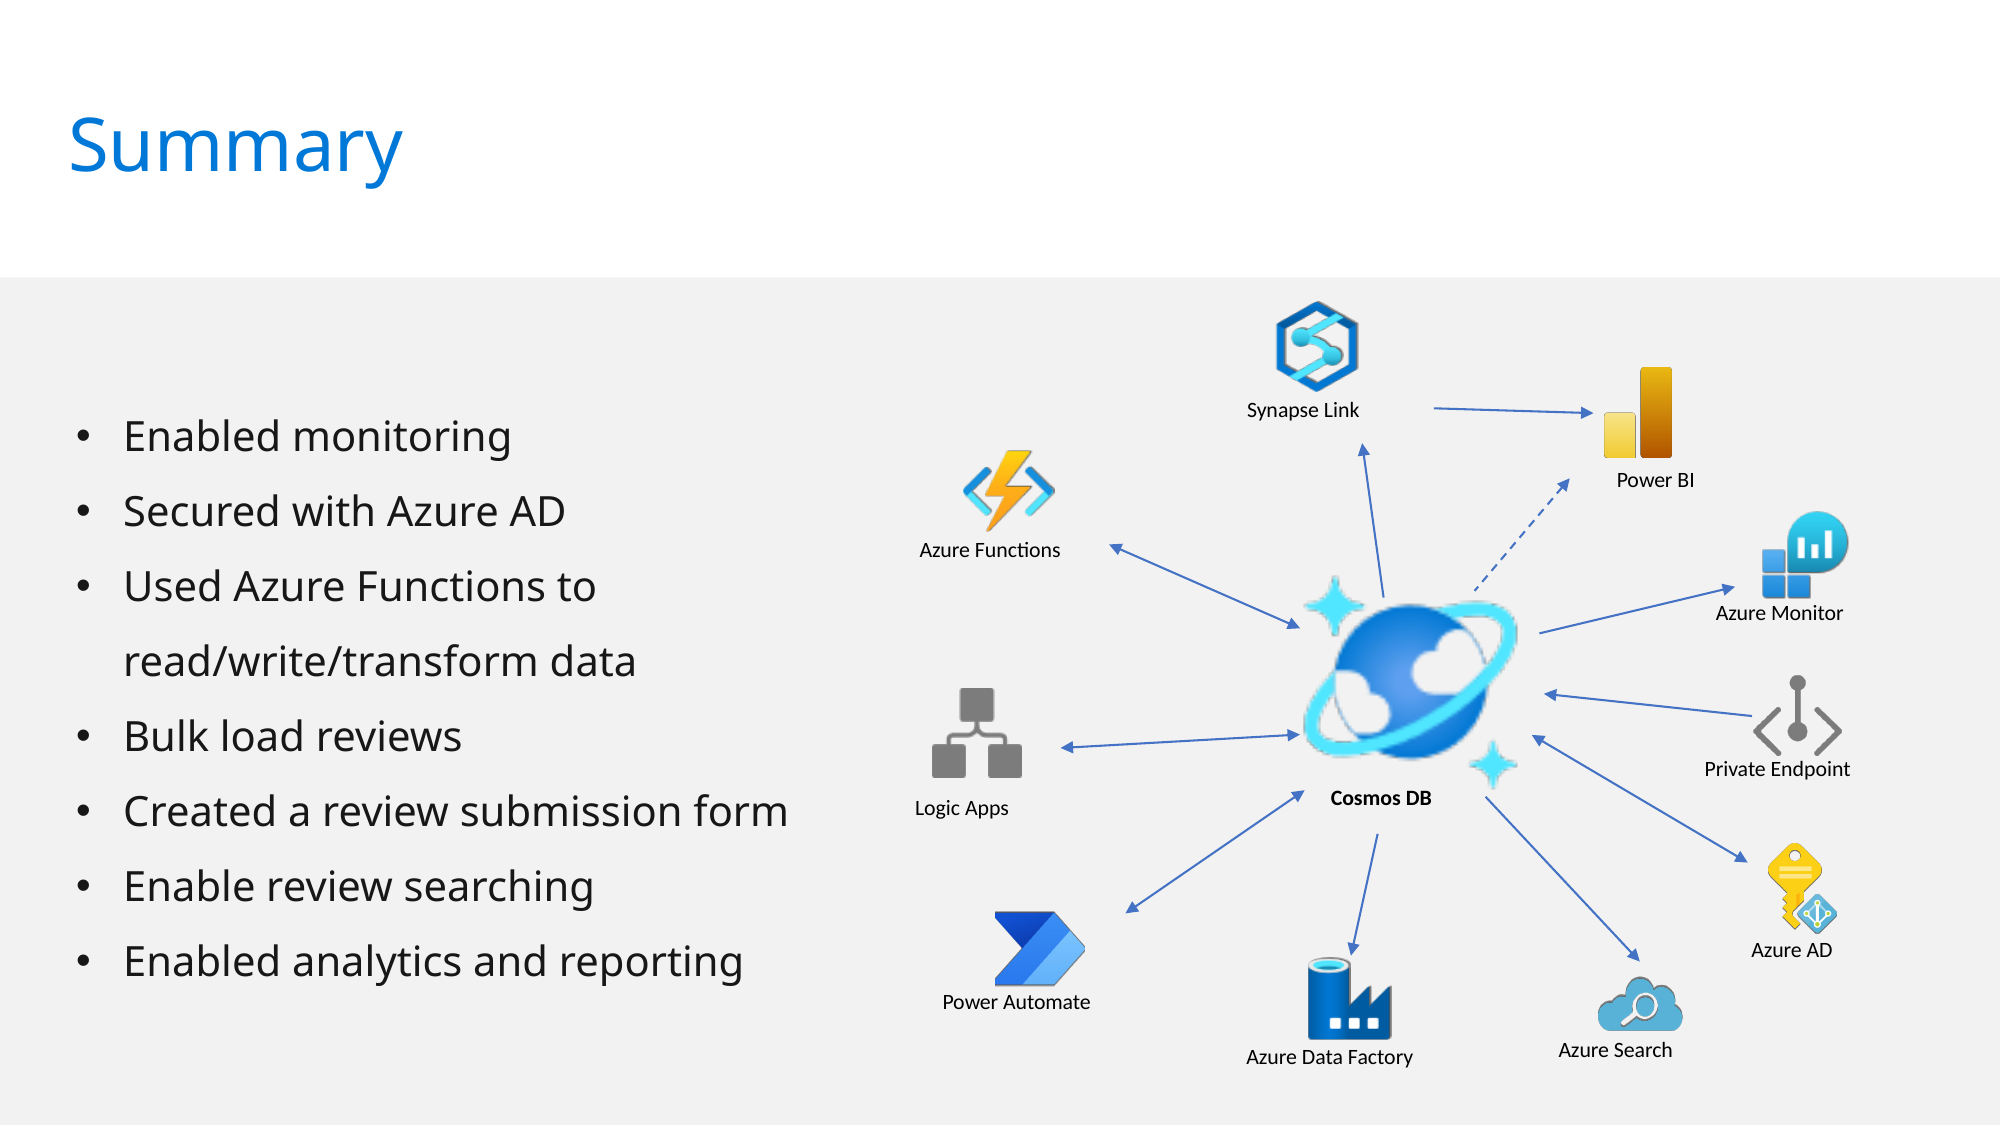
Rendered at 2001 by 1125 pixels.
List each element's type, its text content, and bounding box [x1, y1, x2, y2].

picture [1306, 956, 1392, 1042]
picture [1760, 510, 1850, 600]
picture [1768, 843, 1837, 933]
picture [963, 447, 1053, 537]
title Summary [53, 100, 1052, 196]
picture [1271, 302, 1362, 392]
text_box Enabled monitoring Secured with Azure AD Used Azure Functions to read/write/transform data Bulk load reviews Created a review submission form Enable review searching Enabled analytics and reporting [61, 377, 844, 993]
picture [1593, 367, 1683, 458]
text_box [900, 301, 1939, 1093]
picture [1595, 963, 1685, 1053]
picture [995, 903, 1085, 994]
